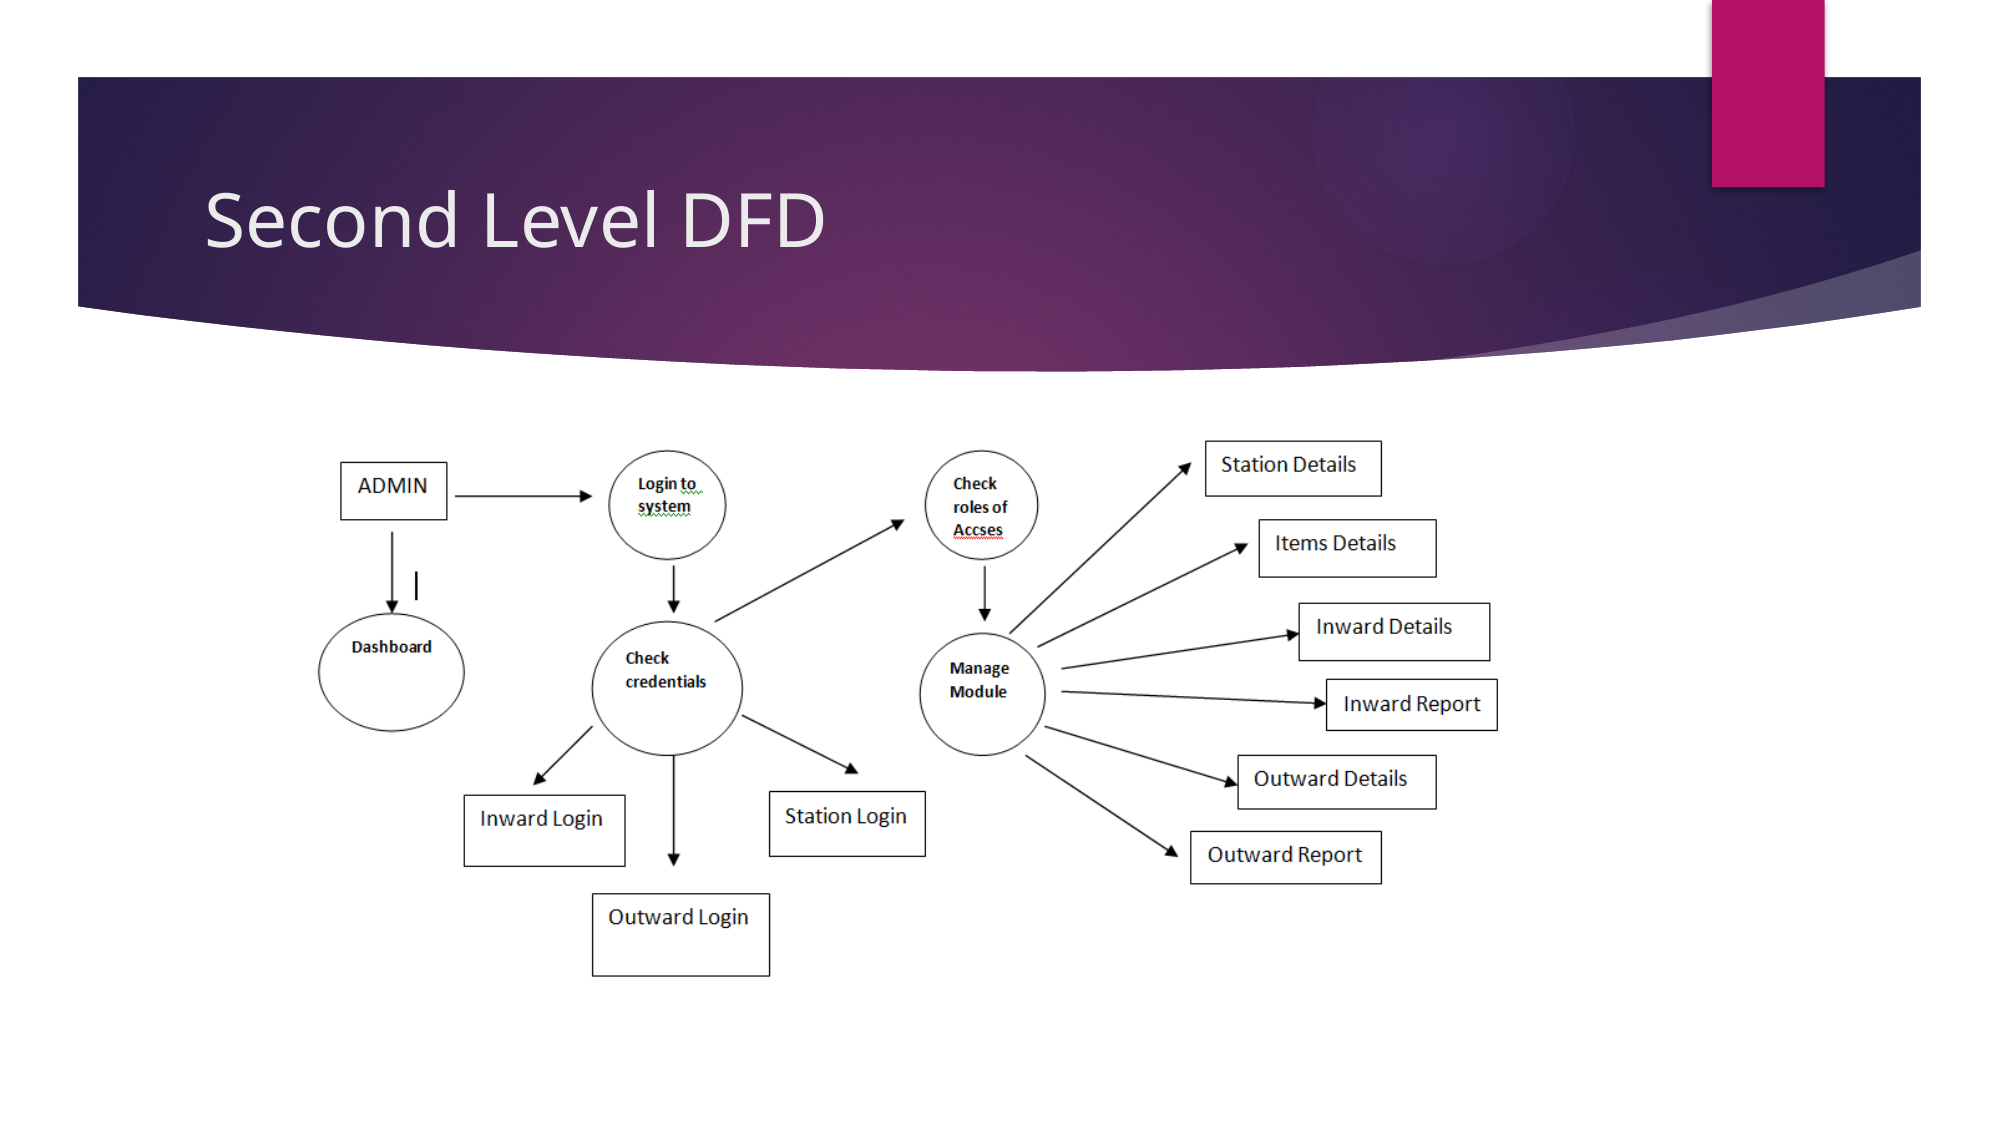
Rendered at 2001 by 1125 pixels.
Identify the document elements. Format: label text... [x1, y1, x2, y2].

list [313, 426, 1514, 988]
title Second Level DFD [189, 159, 1627, 276]
